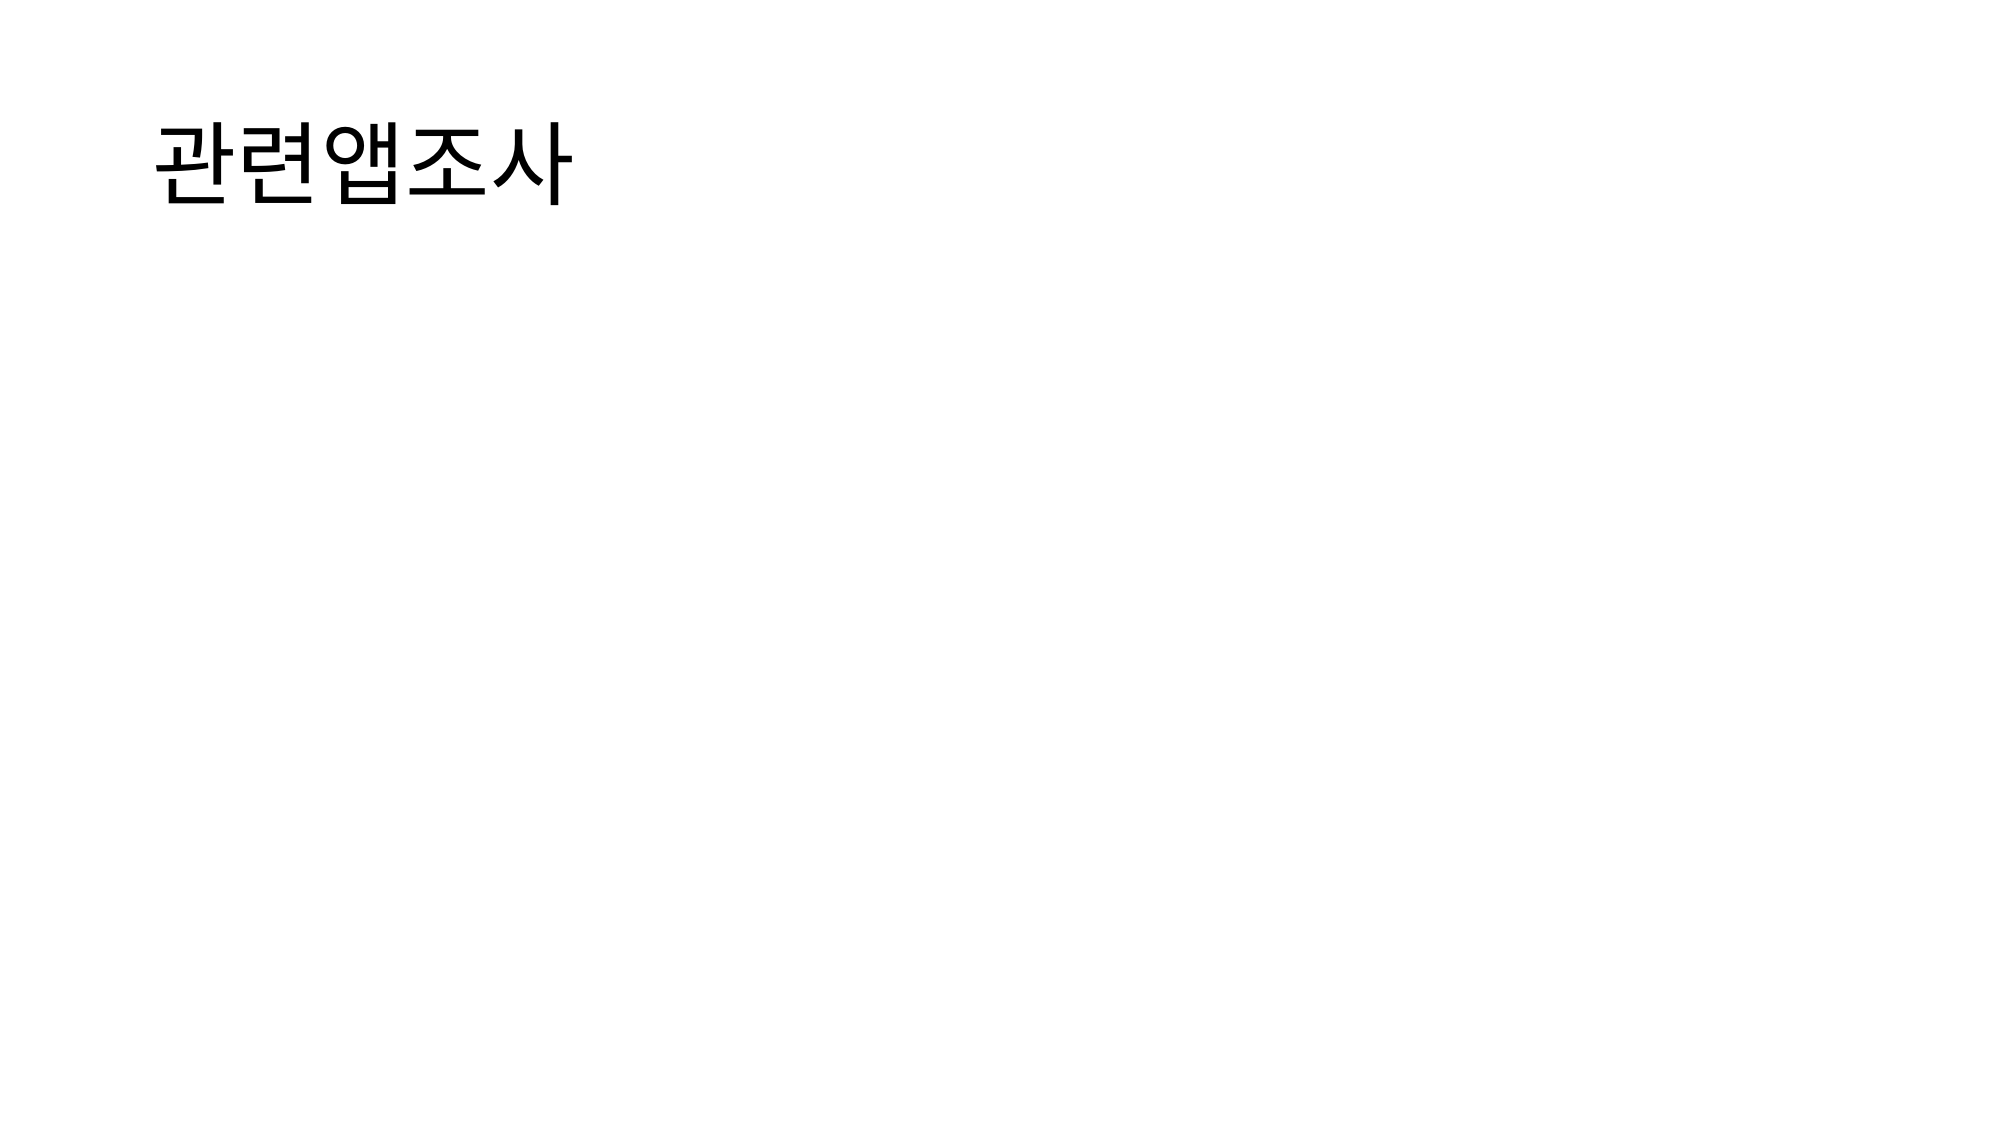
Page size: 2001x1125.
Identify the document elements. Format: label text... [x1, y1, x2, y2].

title 관련앱조사 [137, 59, 1863, 278]
